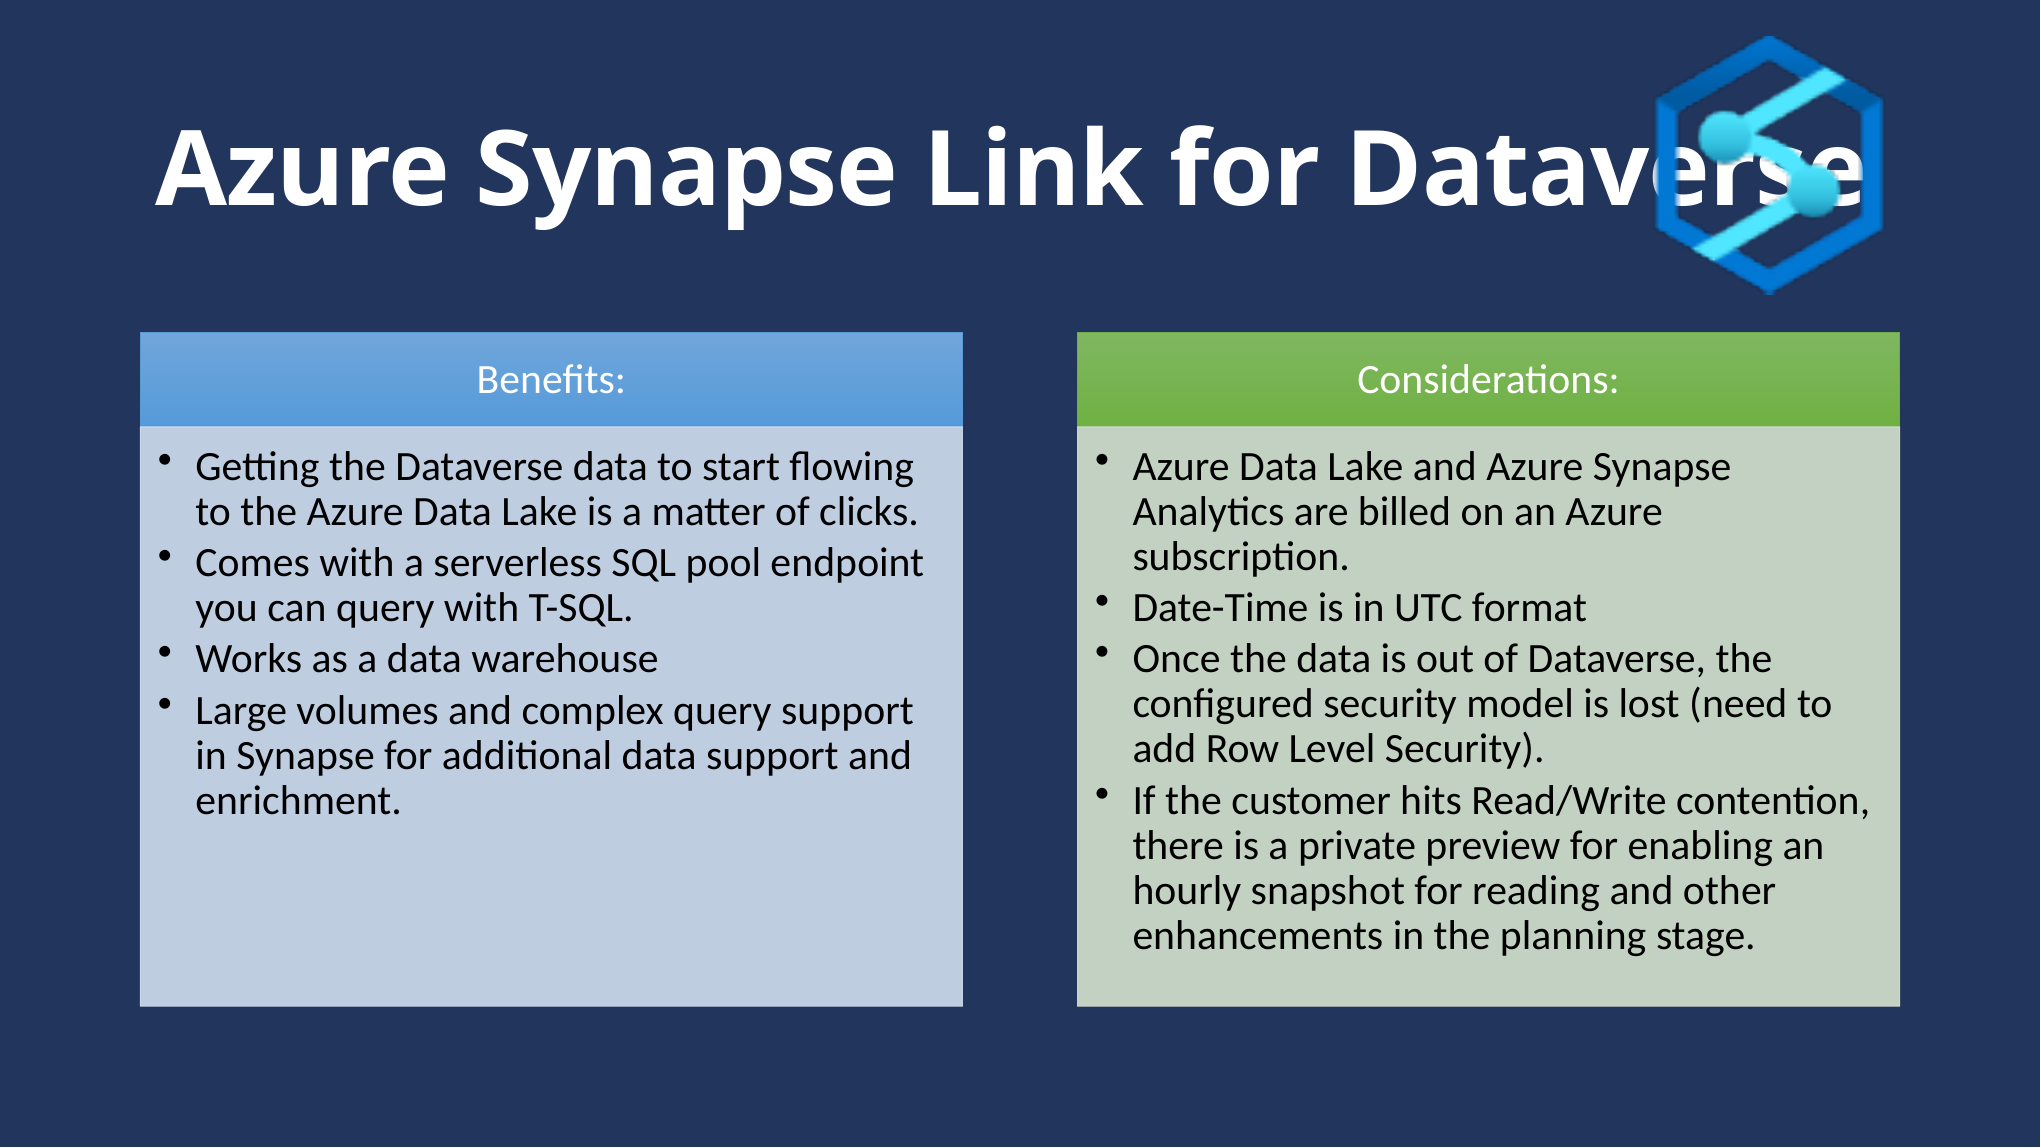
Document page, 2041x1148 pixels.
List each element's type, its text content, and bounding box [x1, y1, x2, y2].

picture [1641, 36, 1900, 295]
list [140, 305, 1900, 1034]
title Azure Synapse Link for Dataverse [140, 61, 1641, 283]
